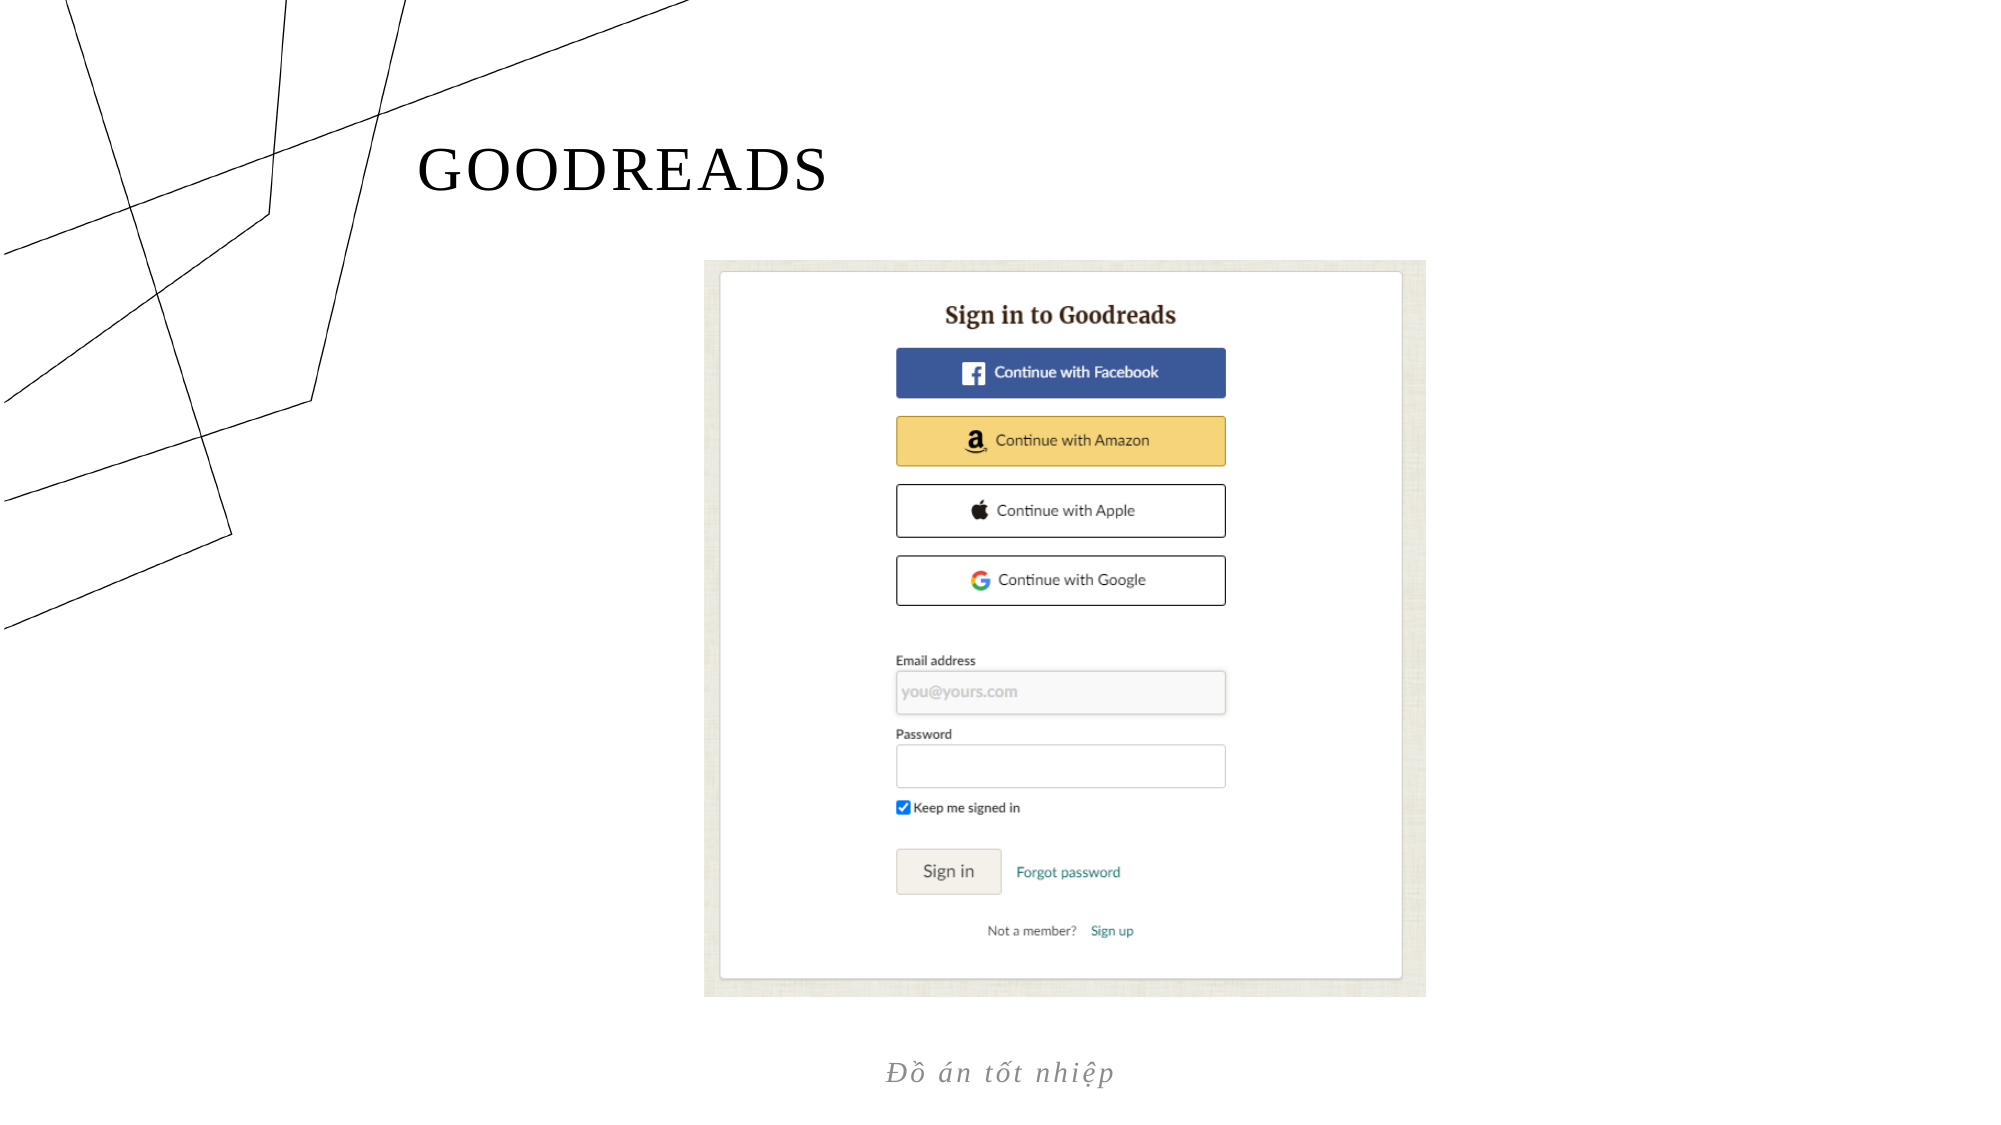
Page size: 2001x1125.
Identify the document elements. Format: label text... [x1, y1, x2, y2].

title GoodReads [402, 128, 1785, 213]
picture [4, 0, 1426, 997]
footer Đồ án tốt nhiệp [662, 1042, 1338, 1103]
